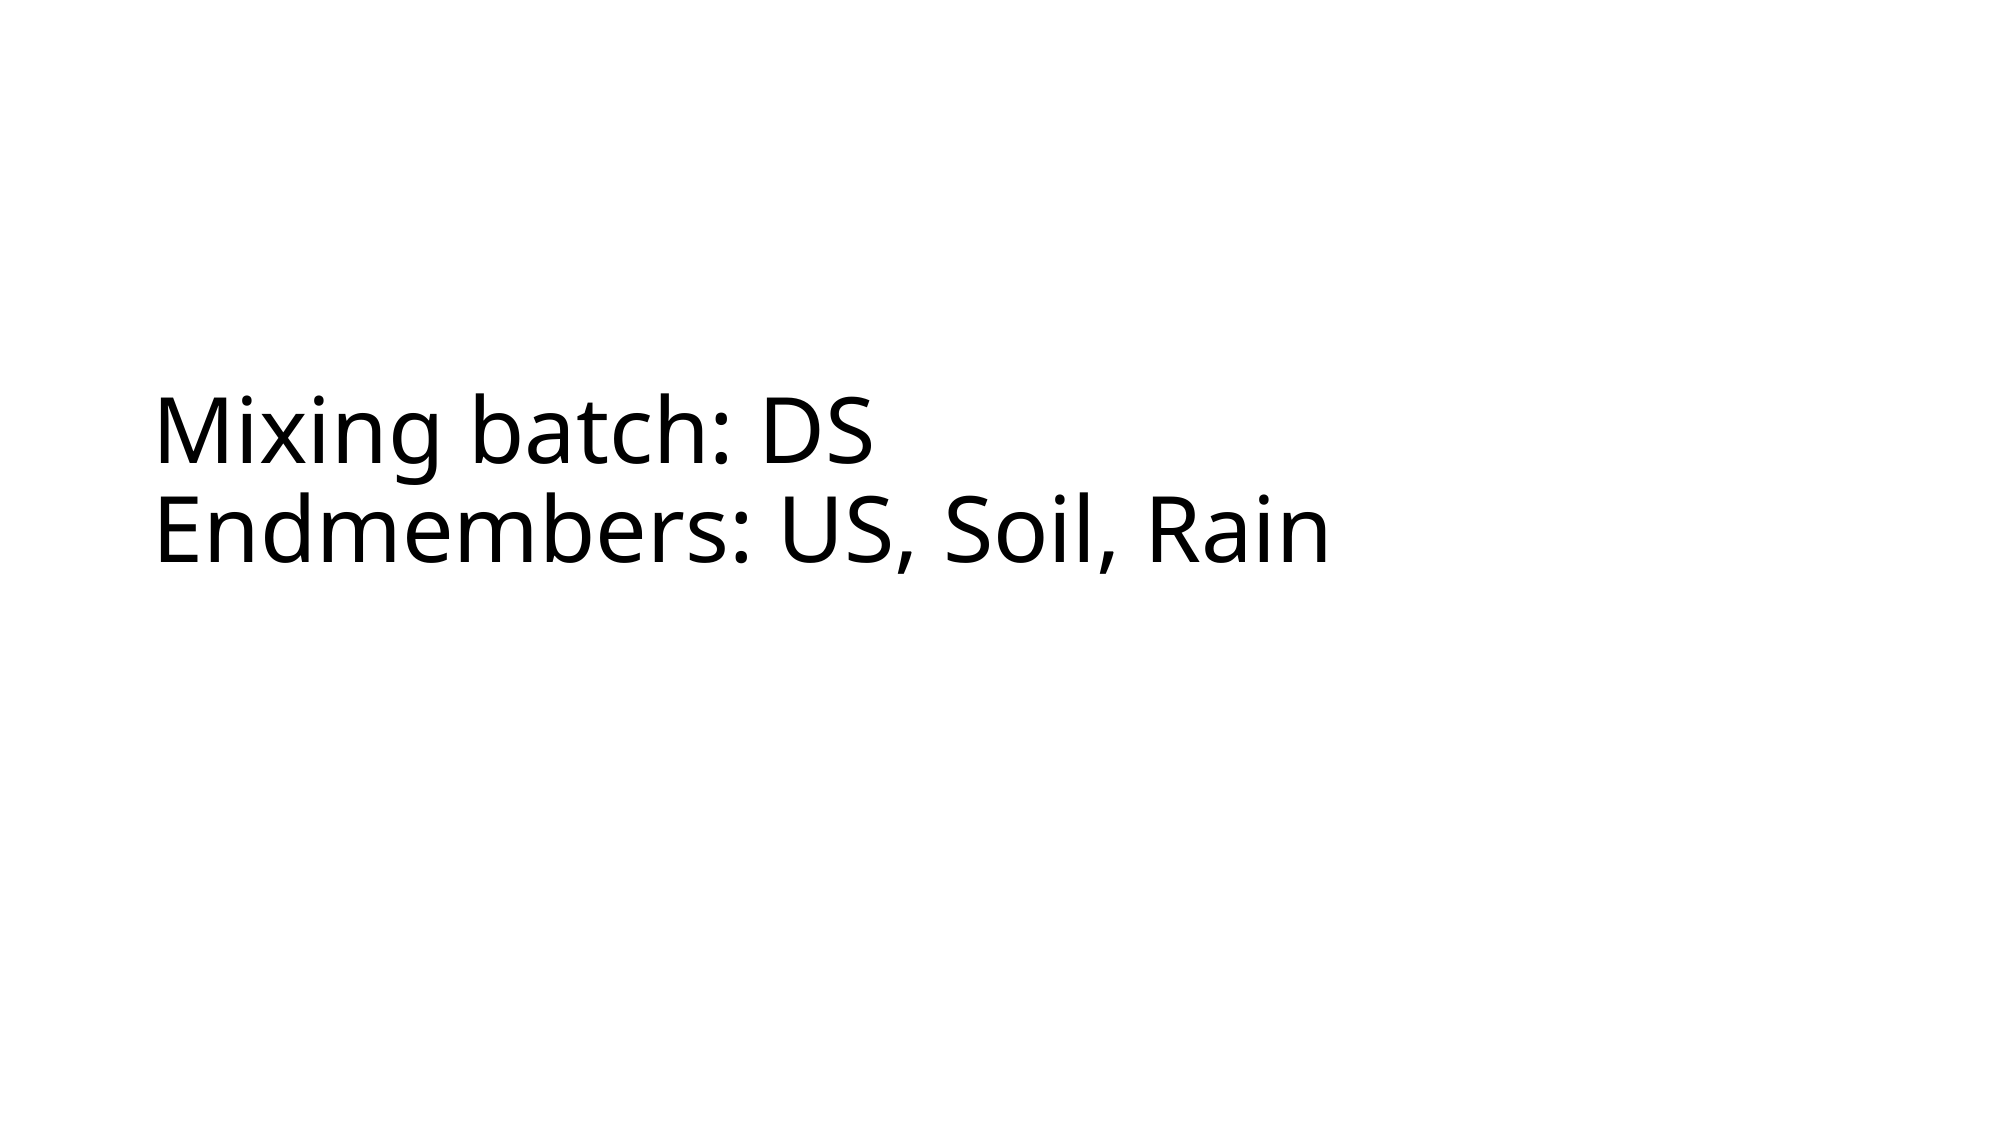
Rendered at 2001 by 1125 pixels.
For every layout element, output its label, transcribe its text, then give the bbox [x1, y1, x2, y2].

title Mixing batch: DS Endmembers: US, Soil, Rain [137, 374, 1863, 592]
